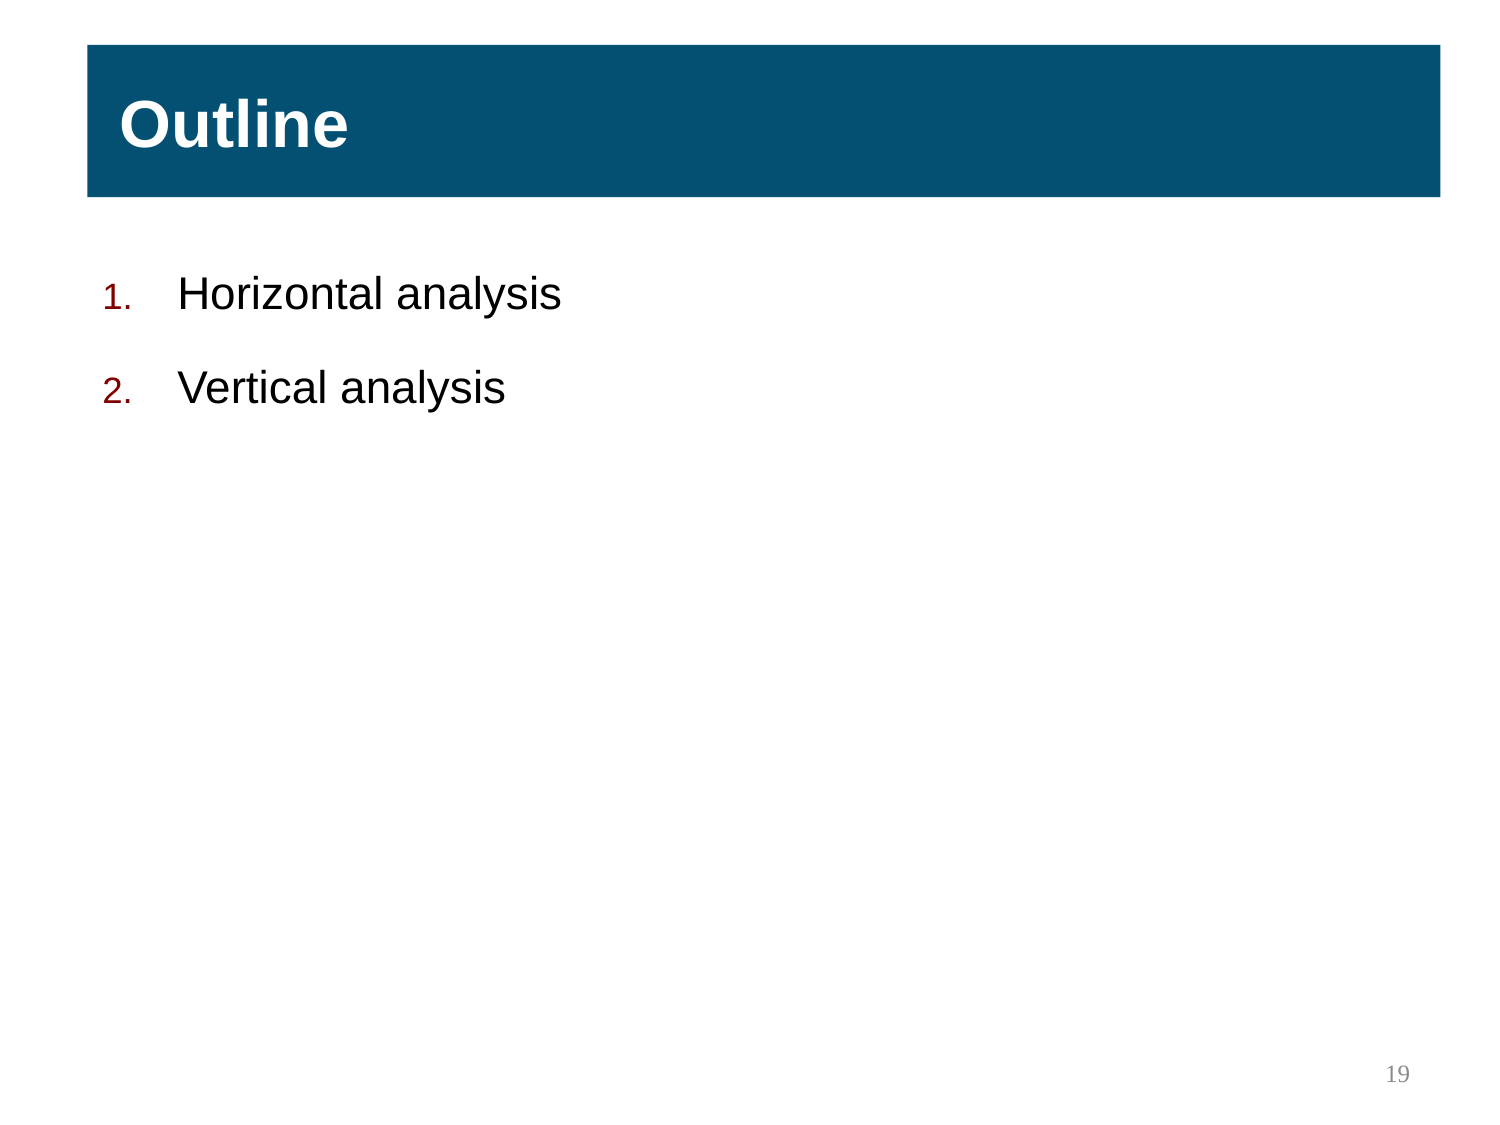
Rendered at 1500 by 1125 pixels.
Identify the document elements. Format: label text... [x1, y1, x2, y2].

text_box Outline [87, 44, 1441, 198]
text_box Horizontal analysis Vertical analysis [87, 242, 1363, 420]
slide_number 19 [1074, 1042, 1425, 1103]
